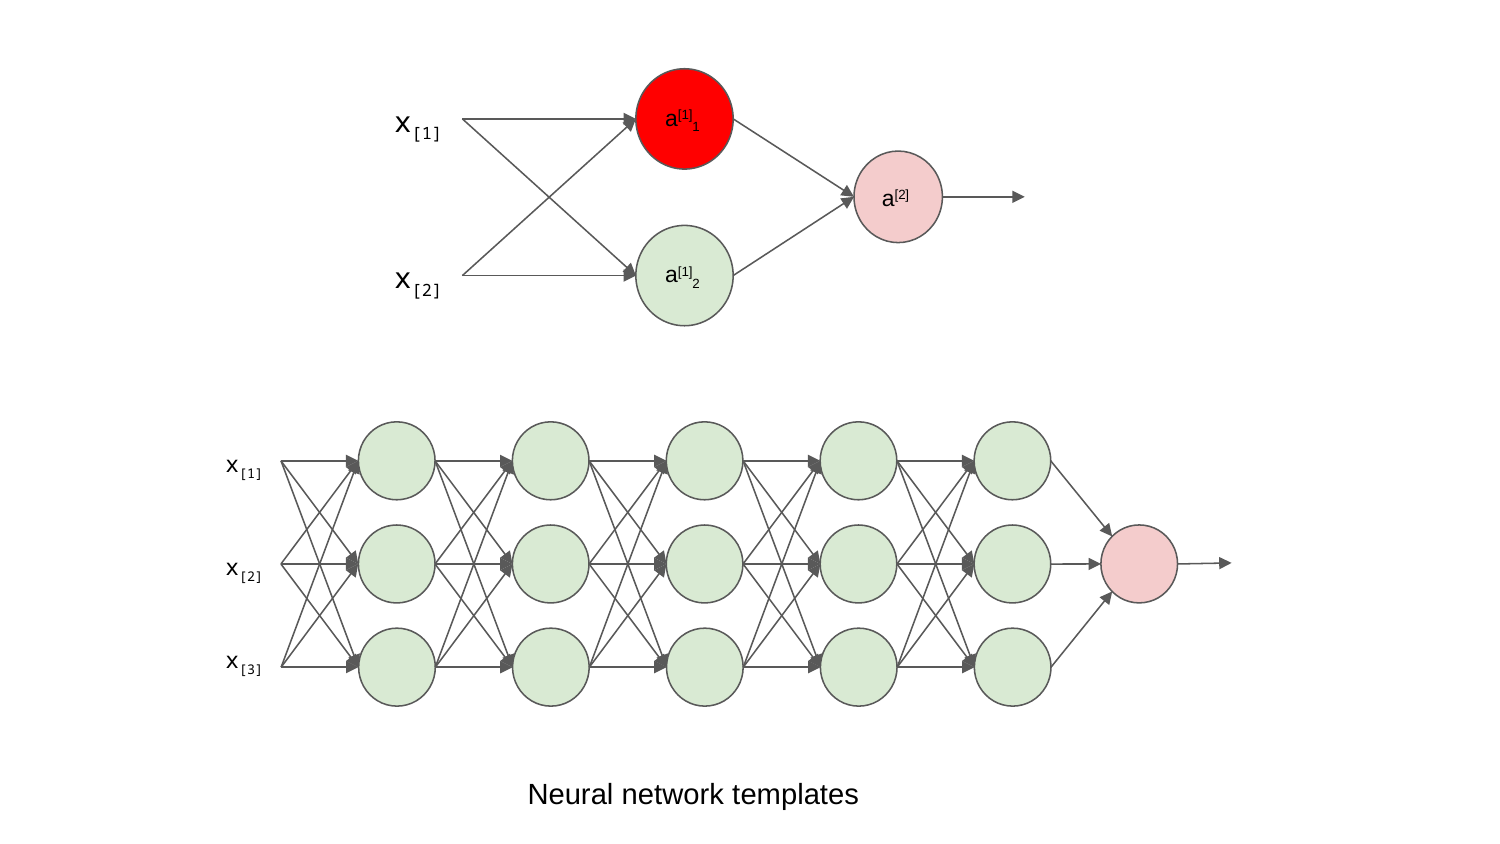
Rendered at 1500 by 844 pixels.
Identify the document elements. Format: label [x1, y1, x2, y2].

text_box [210, 421, 1232, 707]
text_box [374, 68, 1025, 326]
text_box [444, 760, 943, 844]
